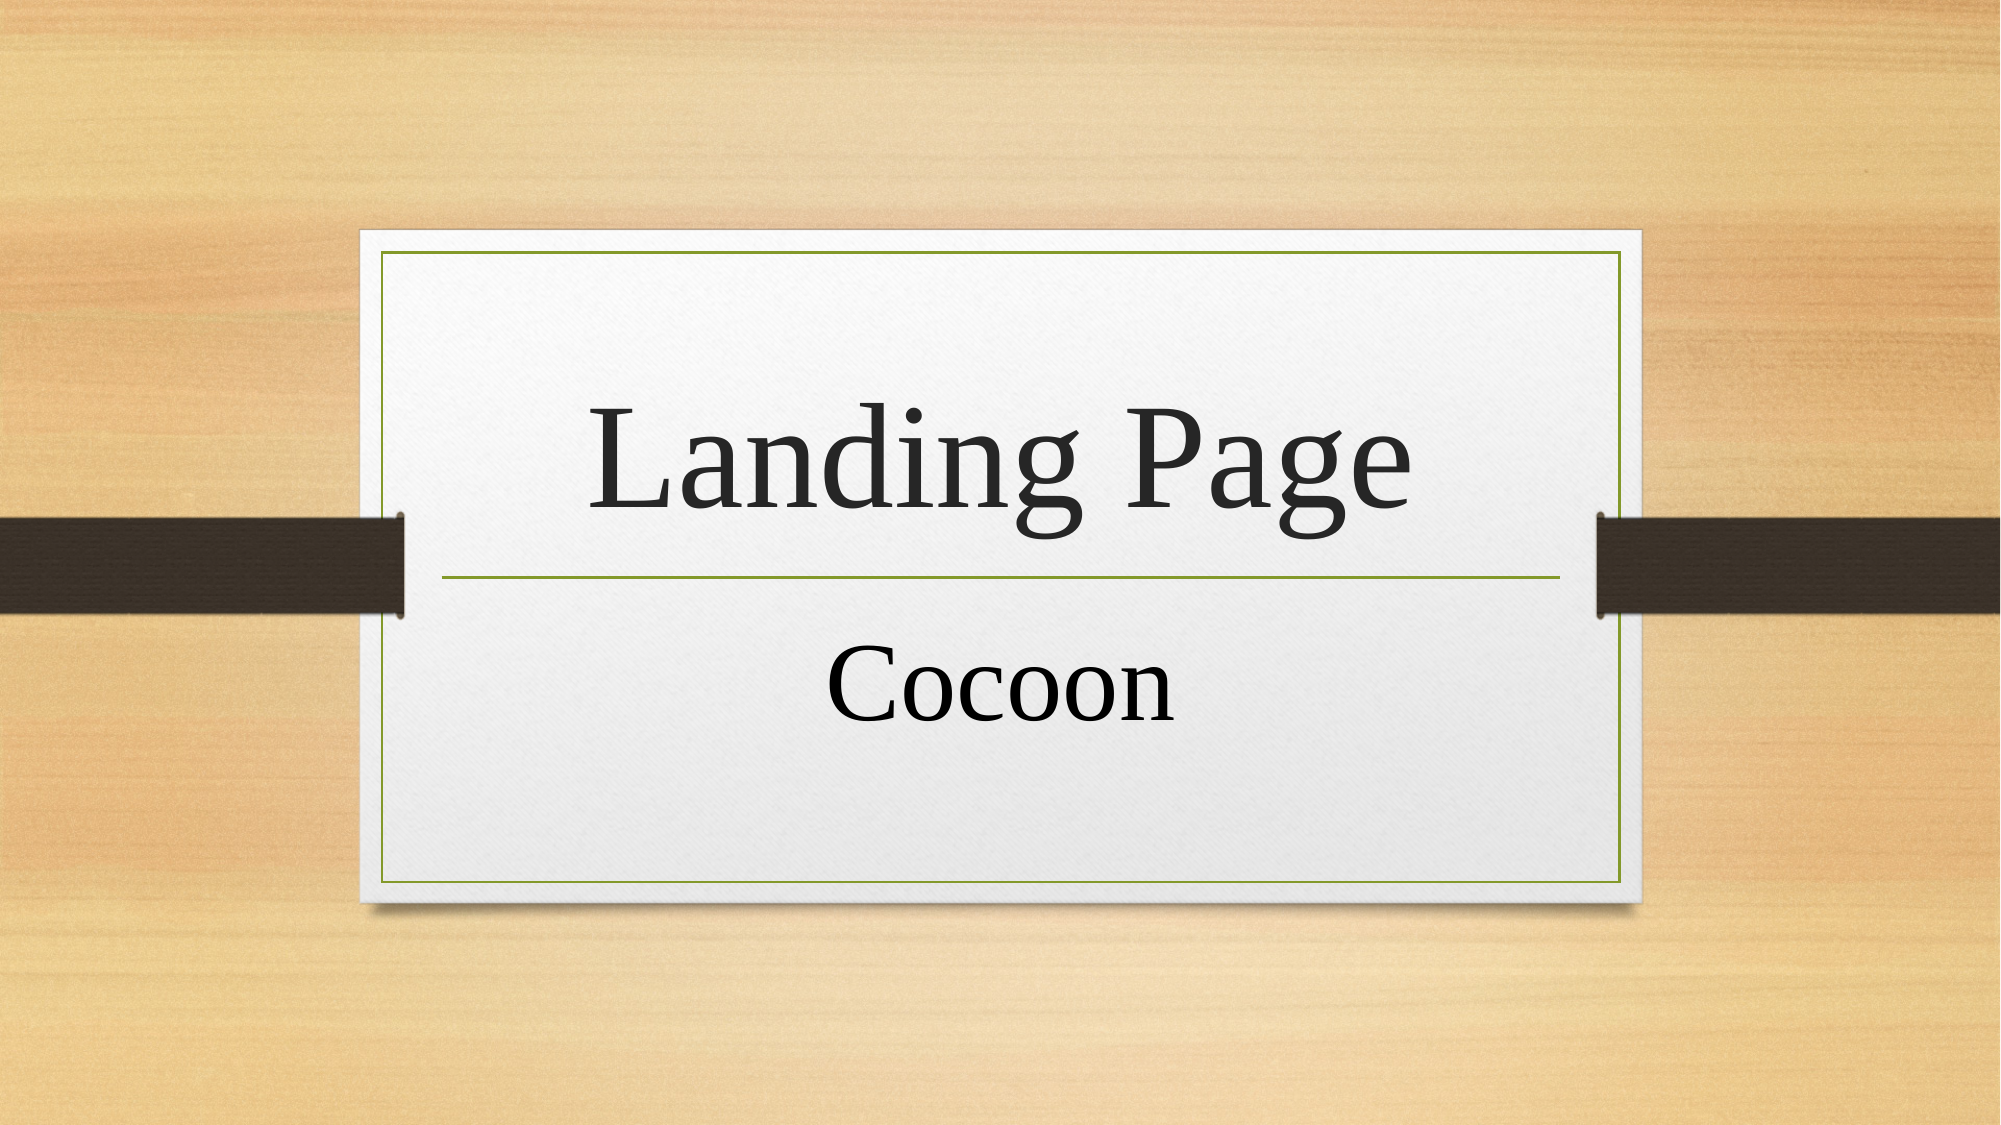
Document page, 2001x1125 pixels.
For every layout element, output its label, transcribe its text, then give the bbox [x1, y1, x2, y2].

picture [0, 0, 2001, 1125]
title Landing Page [441, 296, 1560, 545]
subtitle Cocoon [441, 600, 1560, 817]
